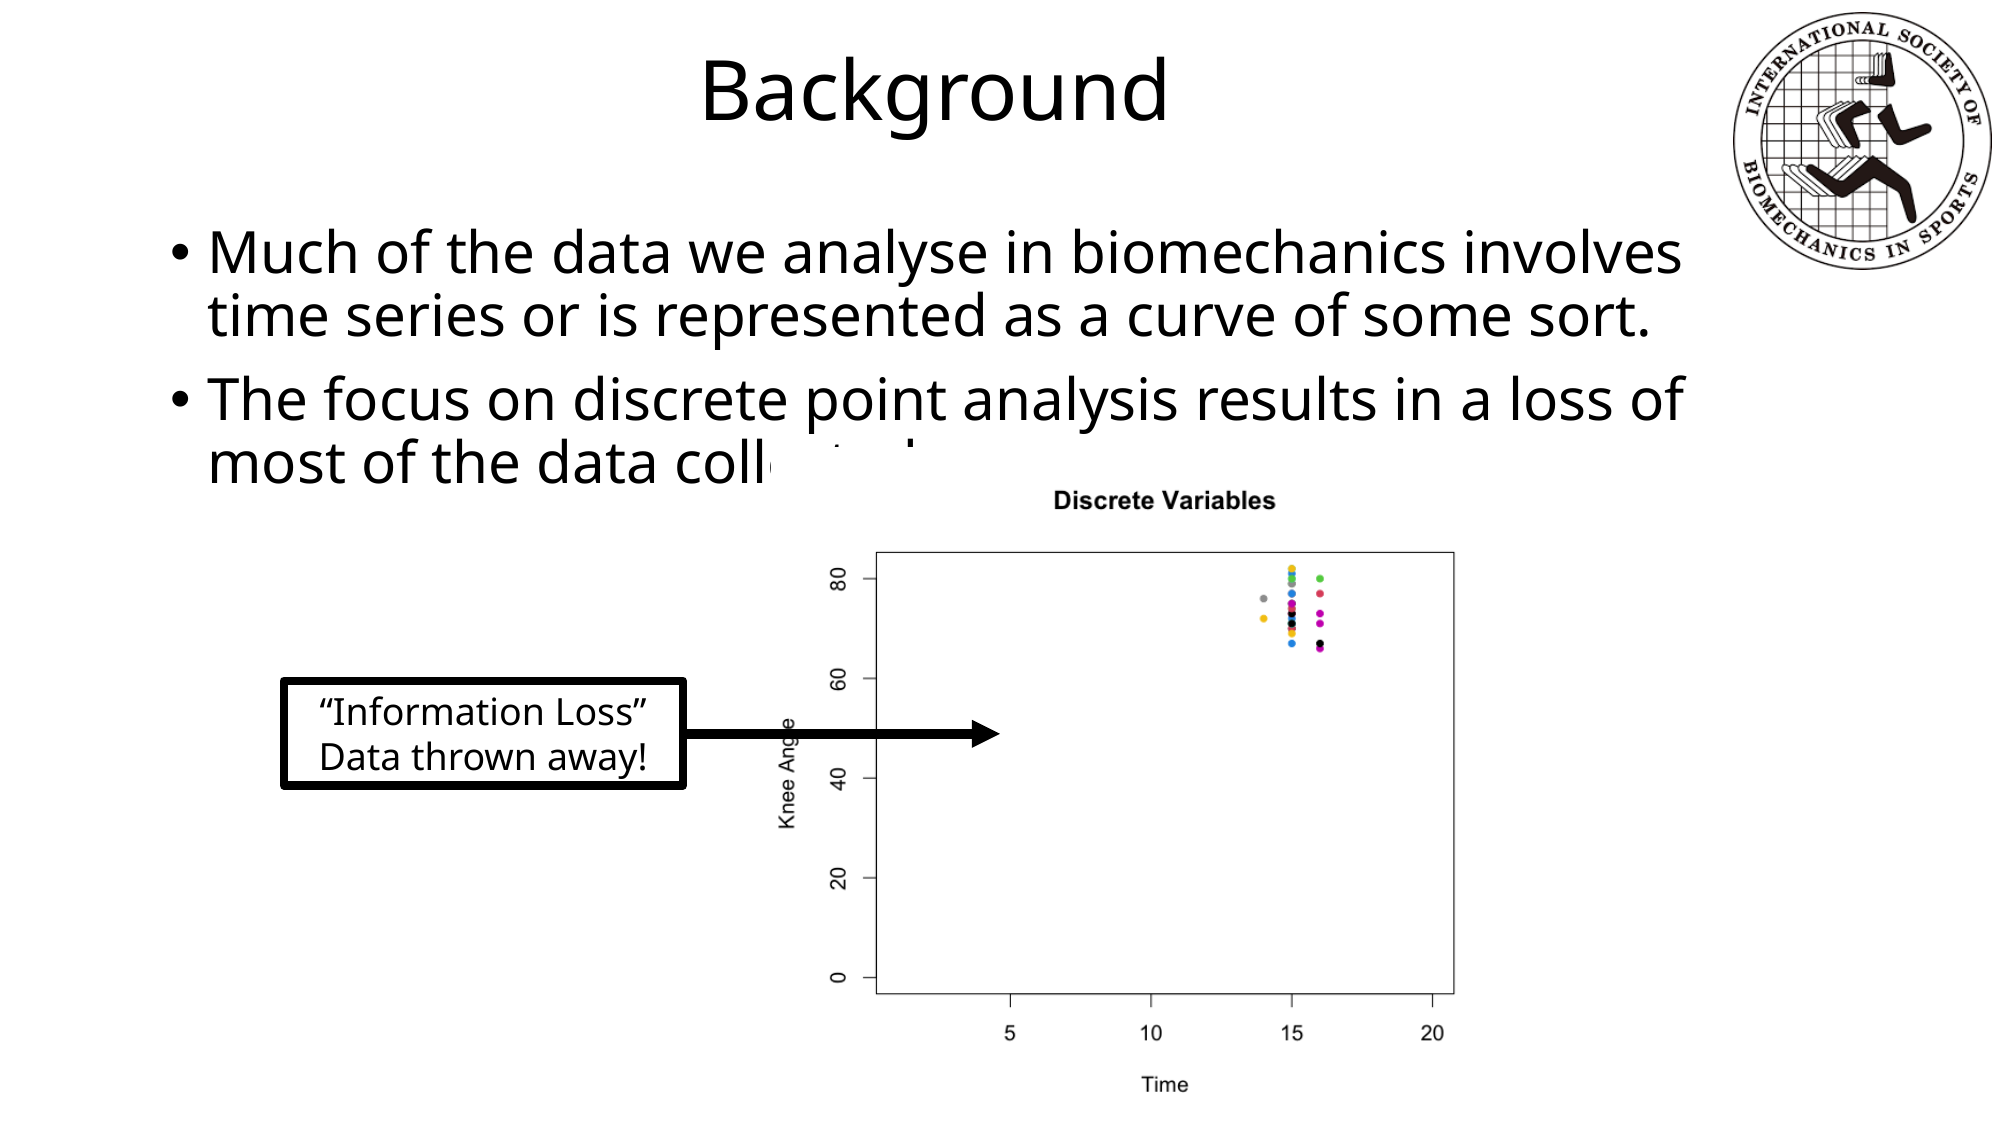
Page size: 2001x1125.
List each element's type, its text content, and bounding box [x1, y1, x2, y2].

list Much of the data we analyse in biomechanics involves time series or is represented as a curve of some sort. The focus on discrete point analysis results in a loss of most of the data collected. [155, 215, 1816, 980]
picture [770, 446, 1508, 1125]
title Background [363, 0, 1508, 188]
picture [1733, 12, 1992, 270]
text_box “Information Loss” Data thrown away! [283, 680, 683, 786]
